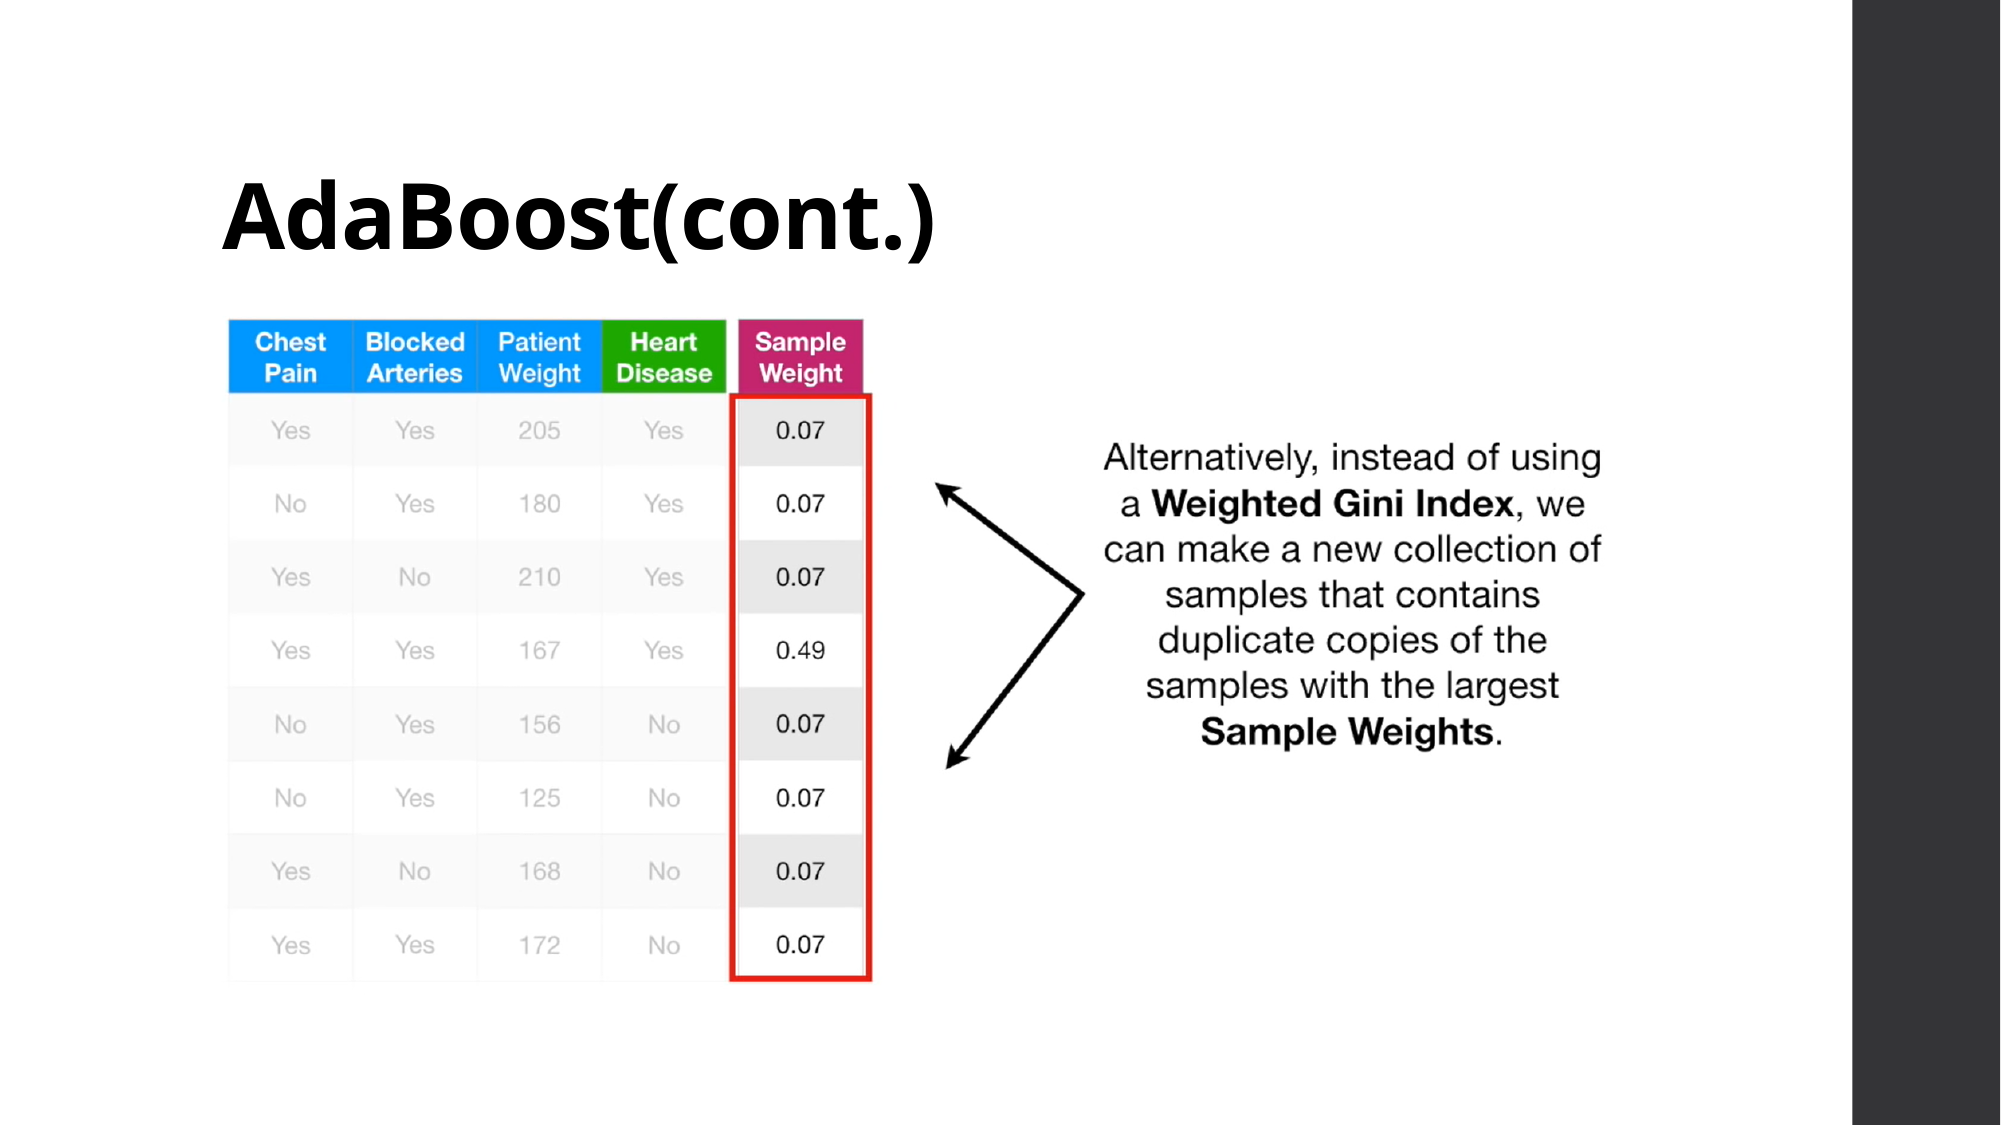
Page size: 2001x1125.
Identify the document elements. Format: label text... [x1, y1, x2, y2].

title AdaBoost(cont.) [206, 60, 1797, 278]
picture [206, 210, 1706, 1044]
